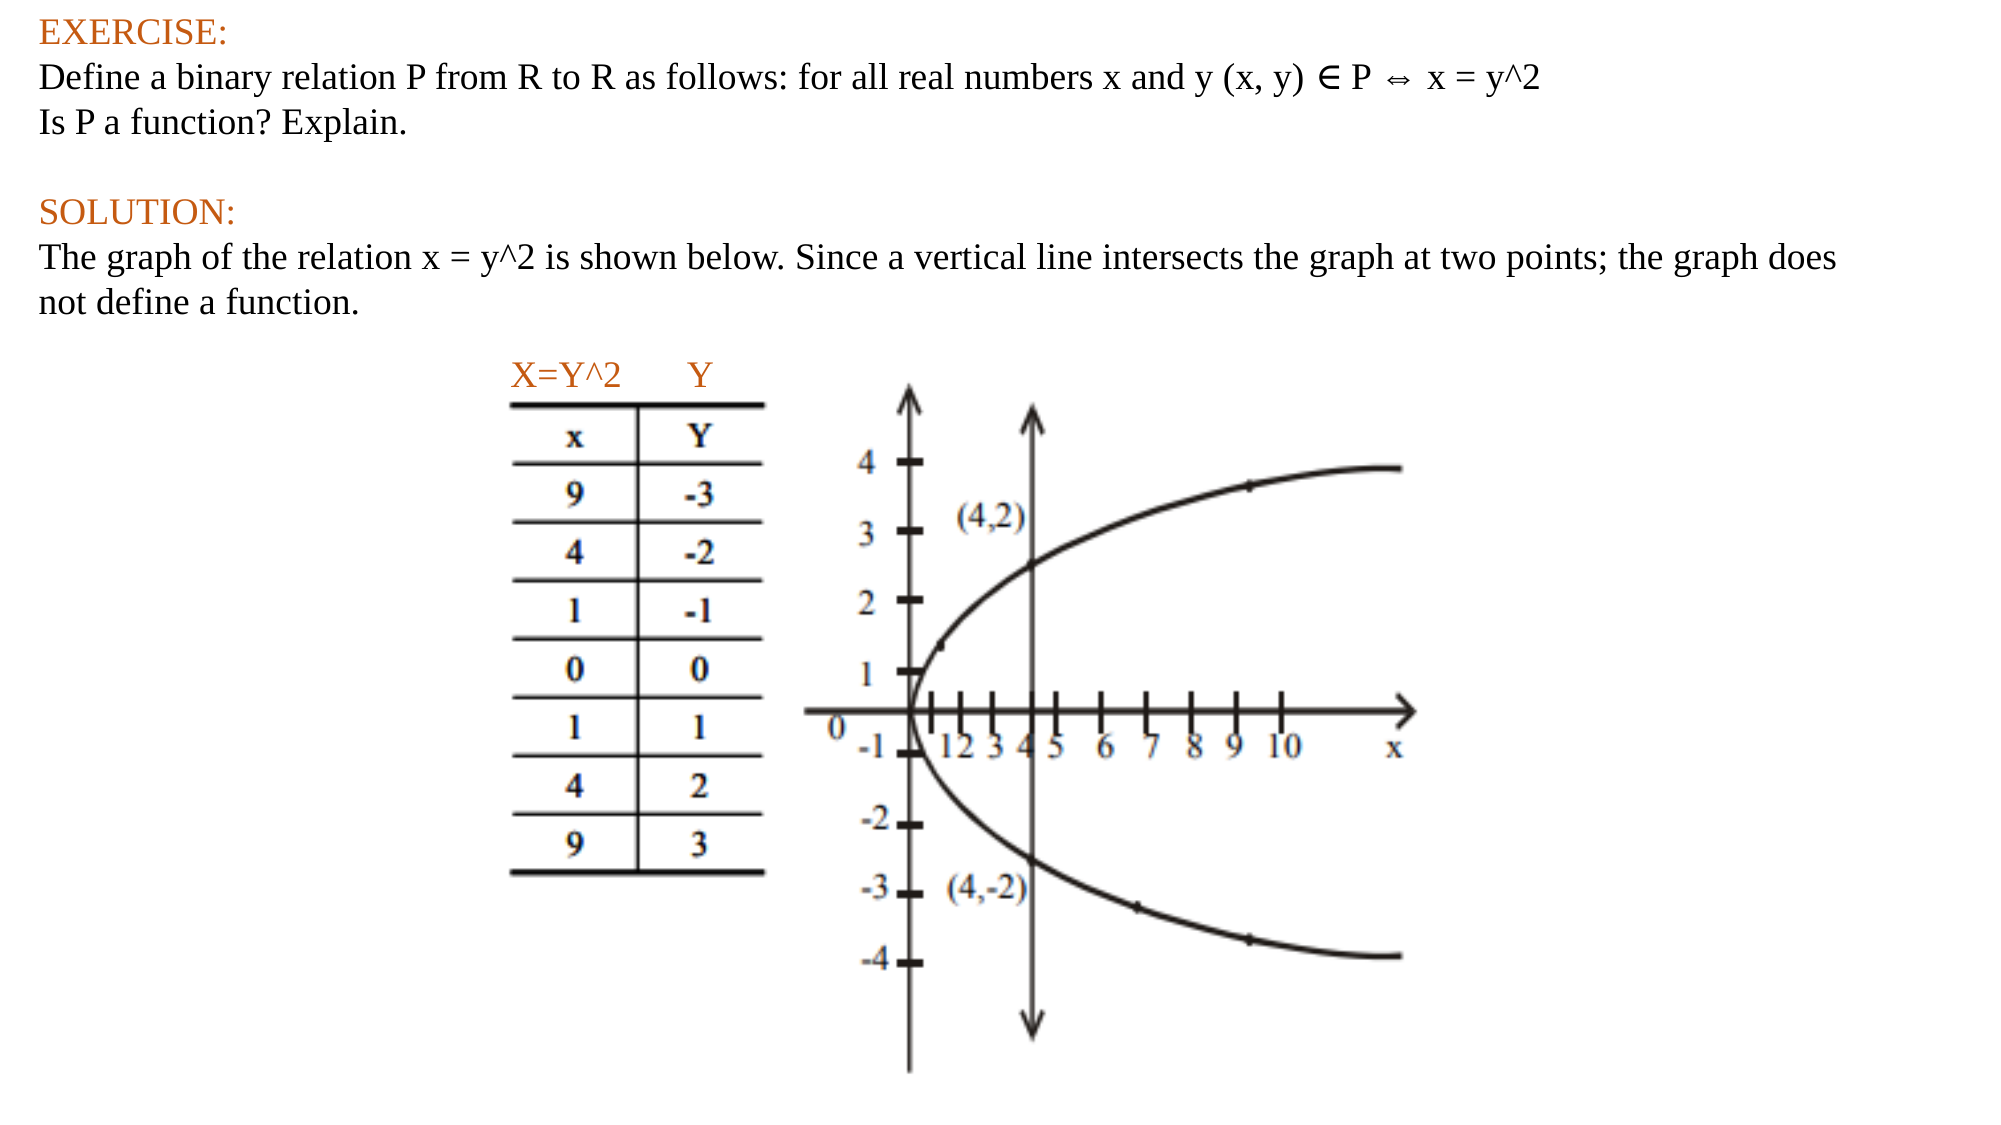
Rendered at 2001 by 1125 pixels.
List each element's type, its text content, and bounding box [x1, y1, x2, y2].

picture [452, 342, 1505, 1090]
text_box EXERCISE: Define a binary relation P from R to R as follows: for all real numbers x and y (x, y) ∈ P ⇔ x = y^2 Is P a function? Explain. SOLUTION: The graph of the relation x = y^2 is shown below. Since a vertical line intersects the graph at two points; the graph does not define a function. [23, 0, 1872, 330]
